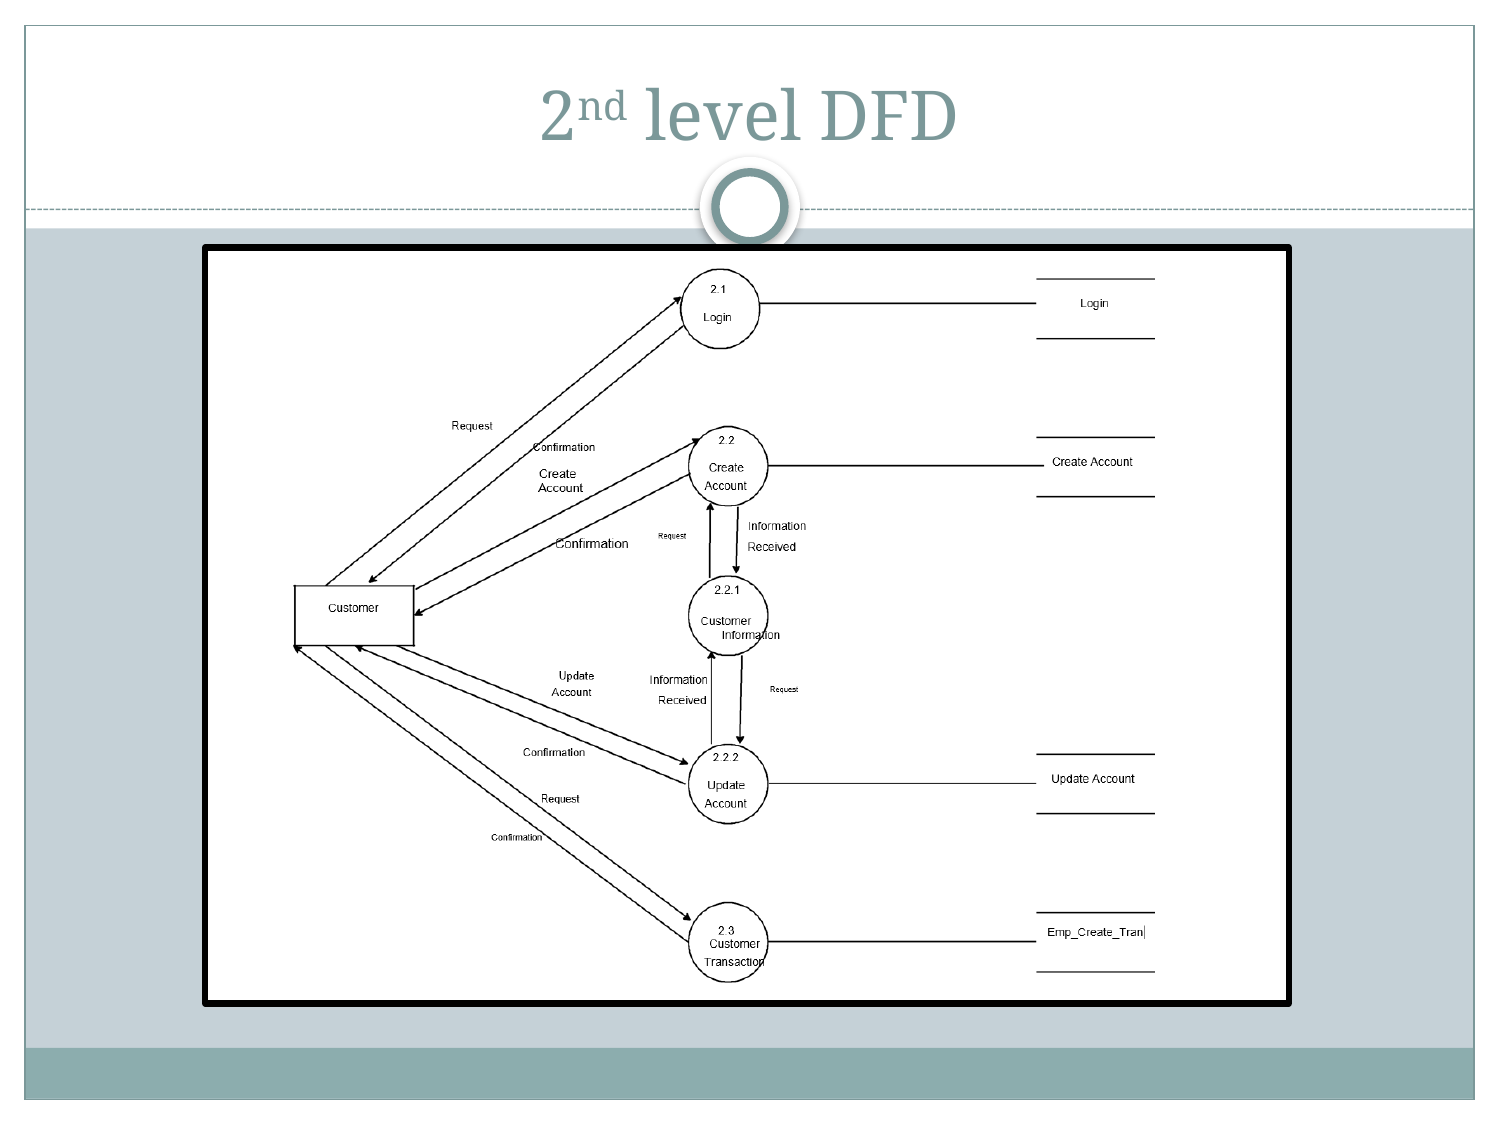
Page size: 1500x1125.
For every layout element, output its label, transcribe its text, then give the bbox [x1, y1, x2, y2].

title 2nd level DFD [49, 37, 1450, 162]
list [208, 250, 1286, 1001]
